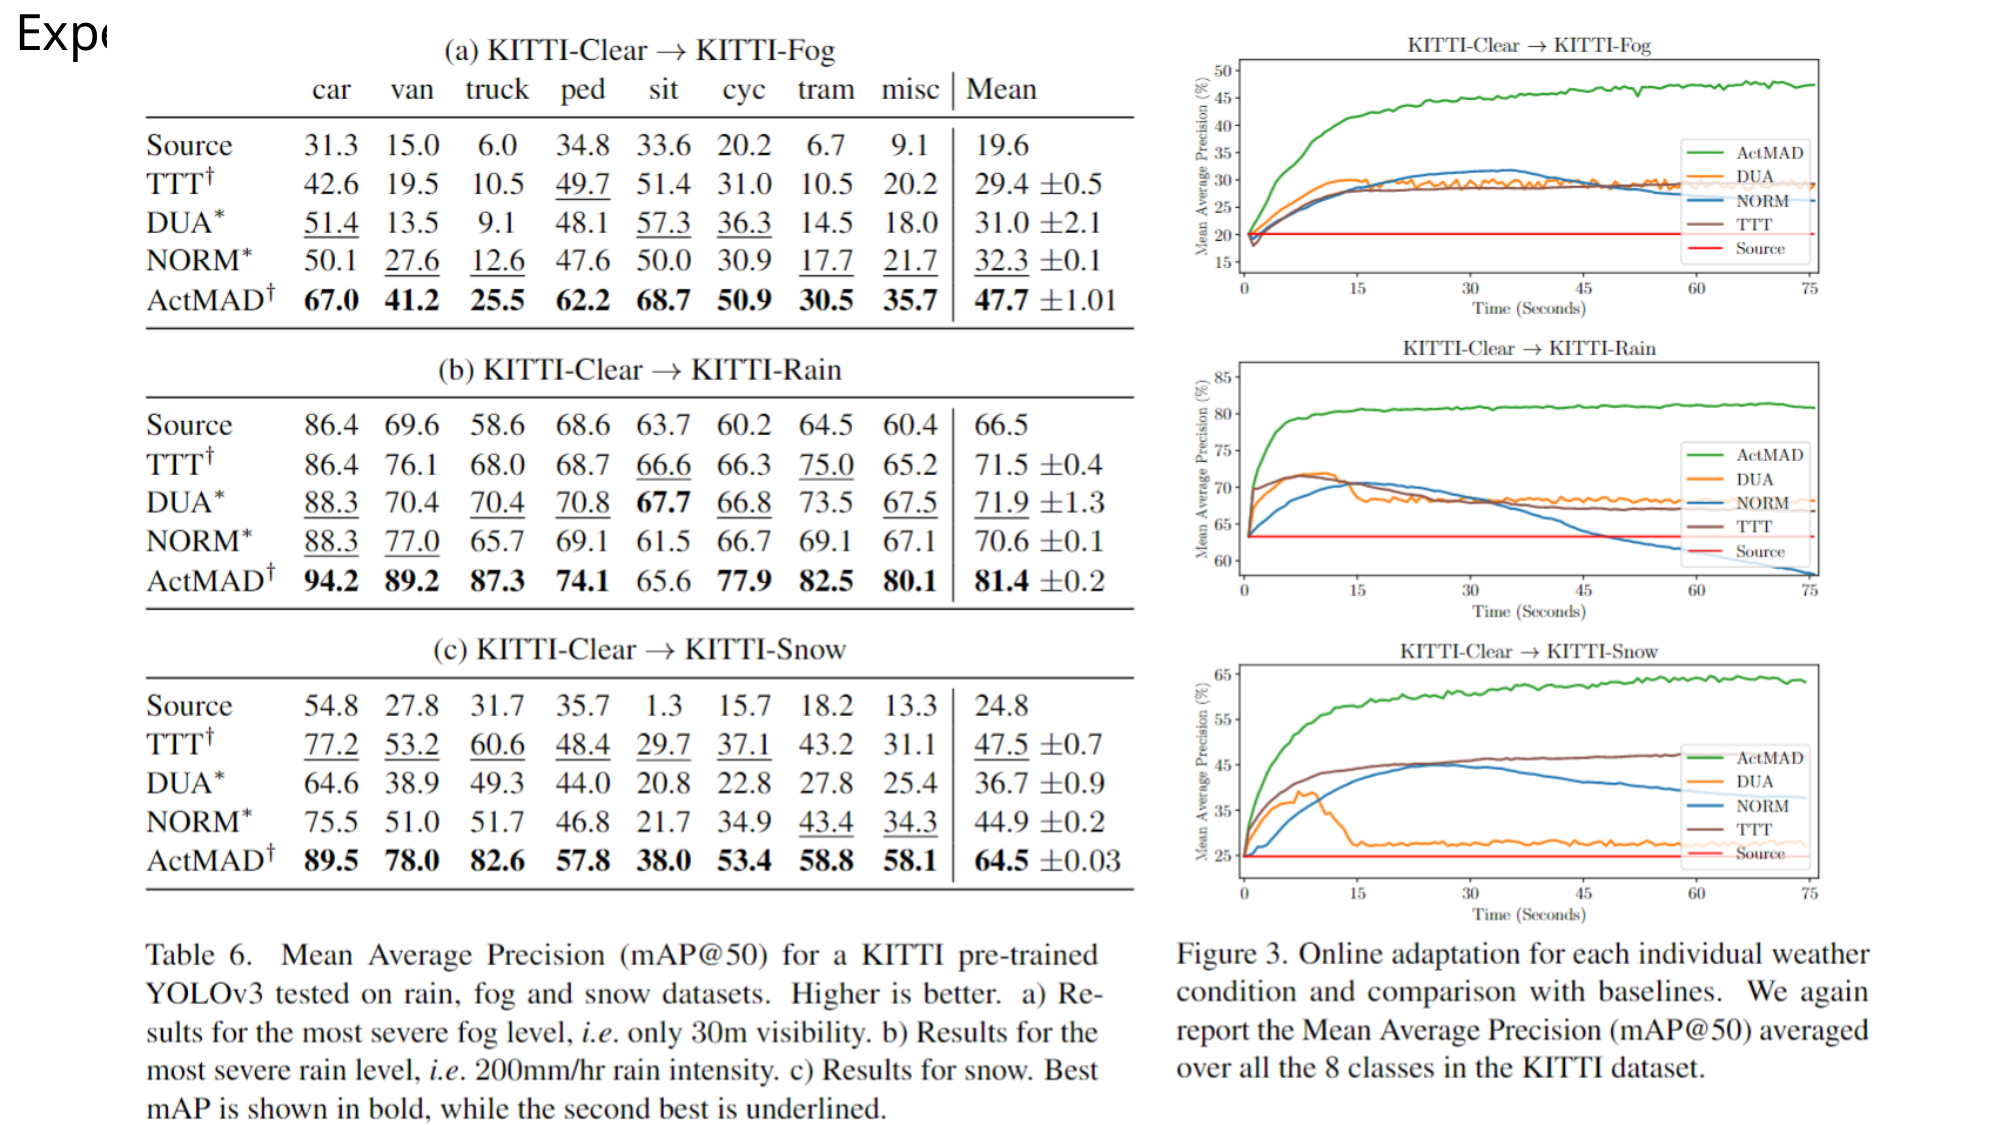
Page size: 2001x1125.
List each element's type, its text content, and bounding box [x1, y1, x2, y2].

subtitle Experiments [0, 0, 107, 639]
picture [107, 0, 1893, 1125]
